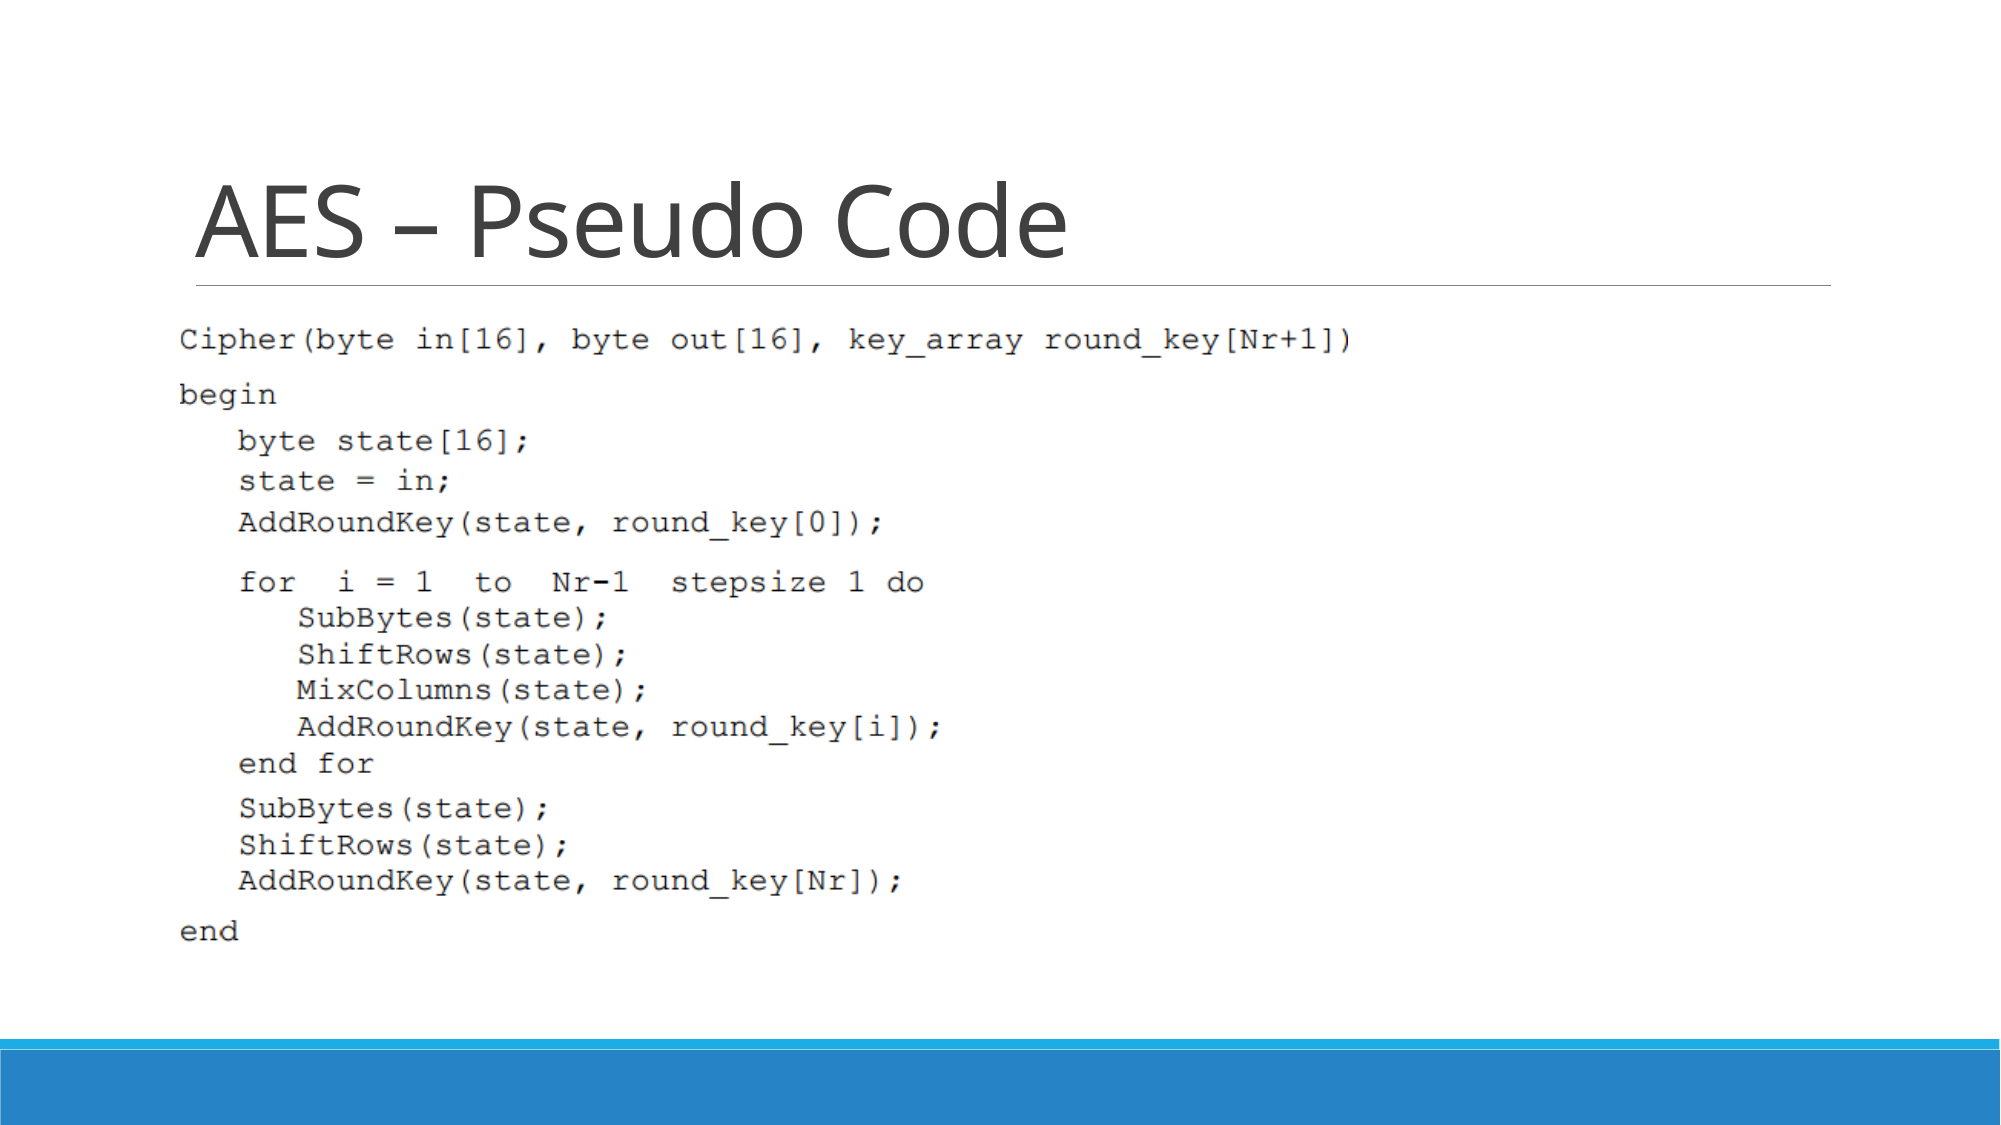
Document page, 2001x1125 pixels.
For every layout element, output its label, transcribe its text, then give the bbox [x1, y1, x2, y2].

title AES – Pseudo Code [180, 47, 1830, 285]
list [179, 321, 1349, 982]
